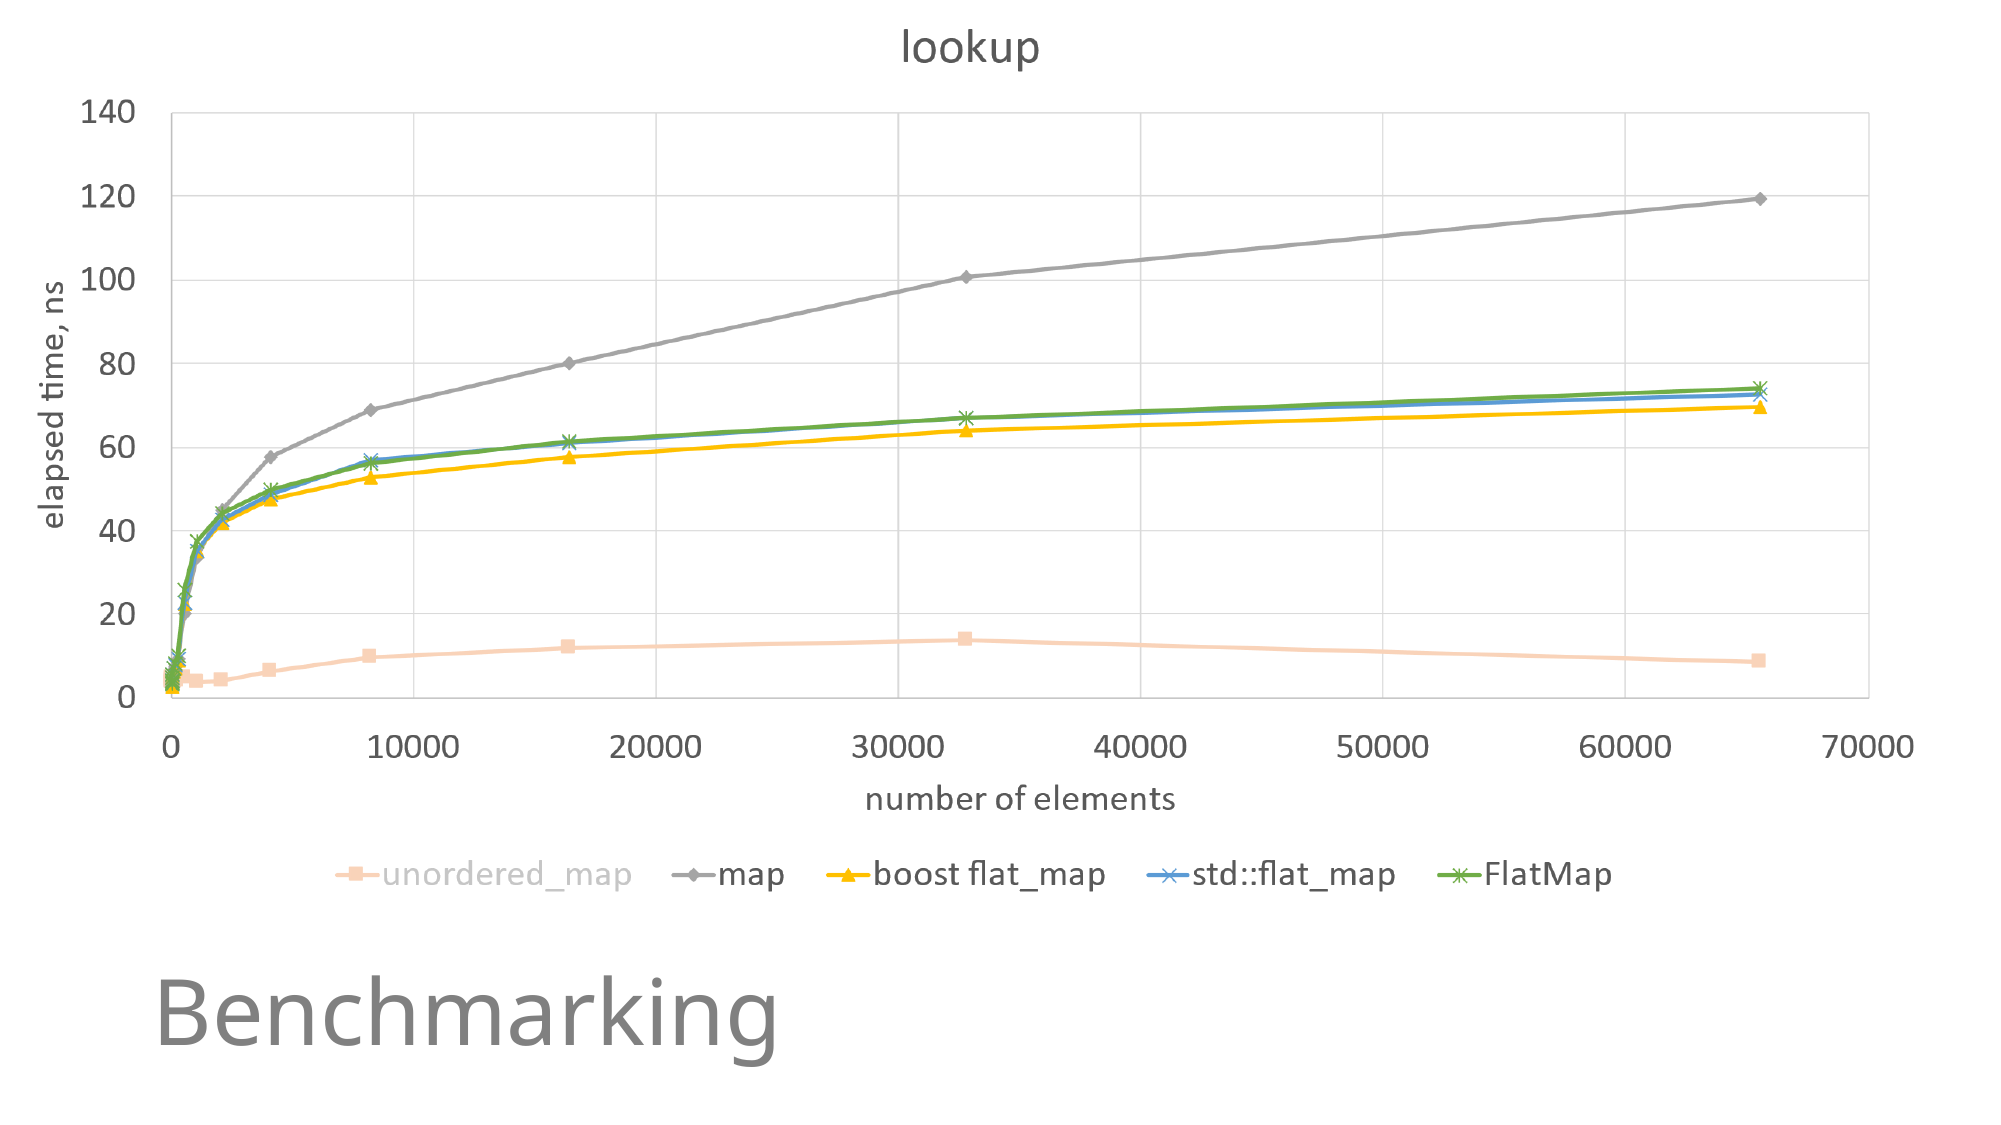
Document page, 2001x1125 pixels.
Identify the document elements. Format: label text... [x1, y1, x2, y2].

picture [0, 0, 1938, 916]
title Benchmarking [137, 916, 1863, 1125]
